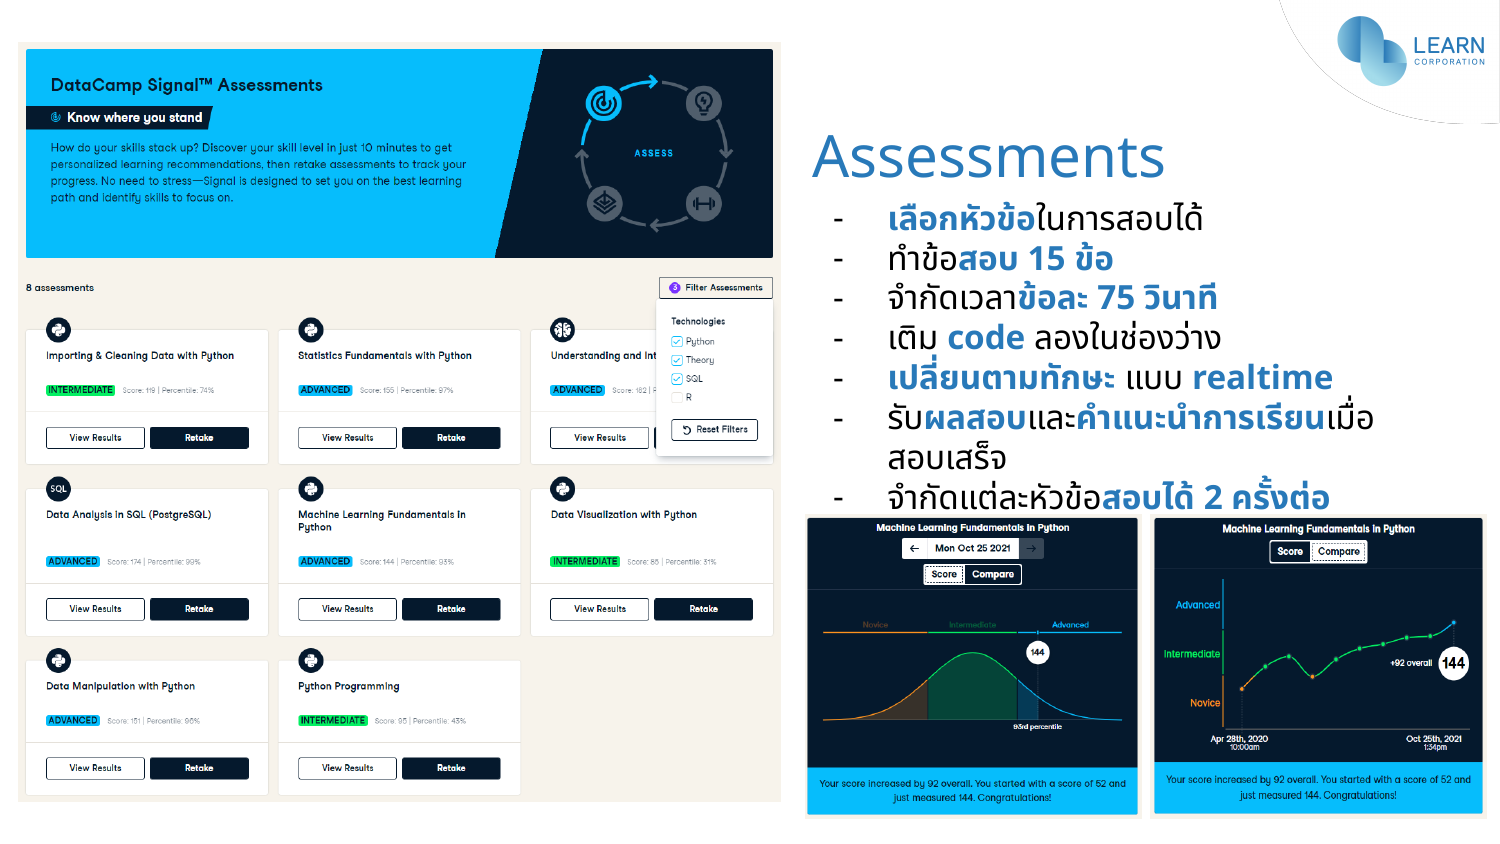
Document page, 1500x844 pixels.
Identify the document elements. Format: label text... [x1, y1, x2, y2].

picture [804, 514, 1142, 819]
picture [1150, 514, 1487, 819]
list Assessments เลือกหัวข้อในการสอบได้ ทำข้อสอบ 15 ข้อ จำกัดเวลาข้อละ 75 วินาที เติม code ลองในช่องว่าง เปลี่ยนตามทักษะ แบบ realtime รับผลสอบและคำแนะนำการเรียนเมื่อสอบเสร็จ จำกัดแต่ละหัวข้อสอบได้ 2 ครั้งต่อสัปดาห์ [797, 104, 1437, 377]
picture [18, 42, 781, 802]
picture [1279, 0, 1500, 124]
